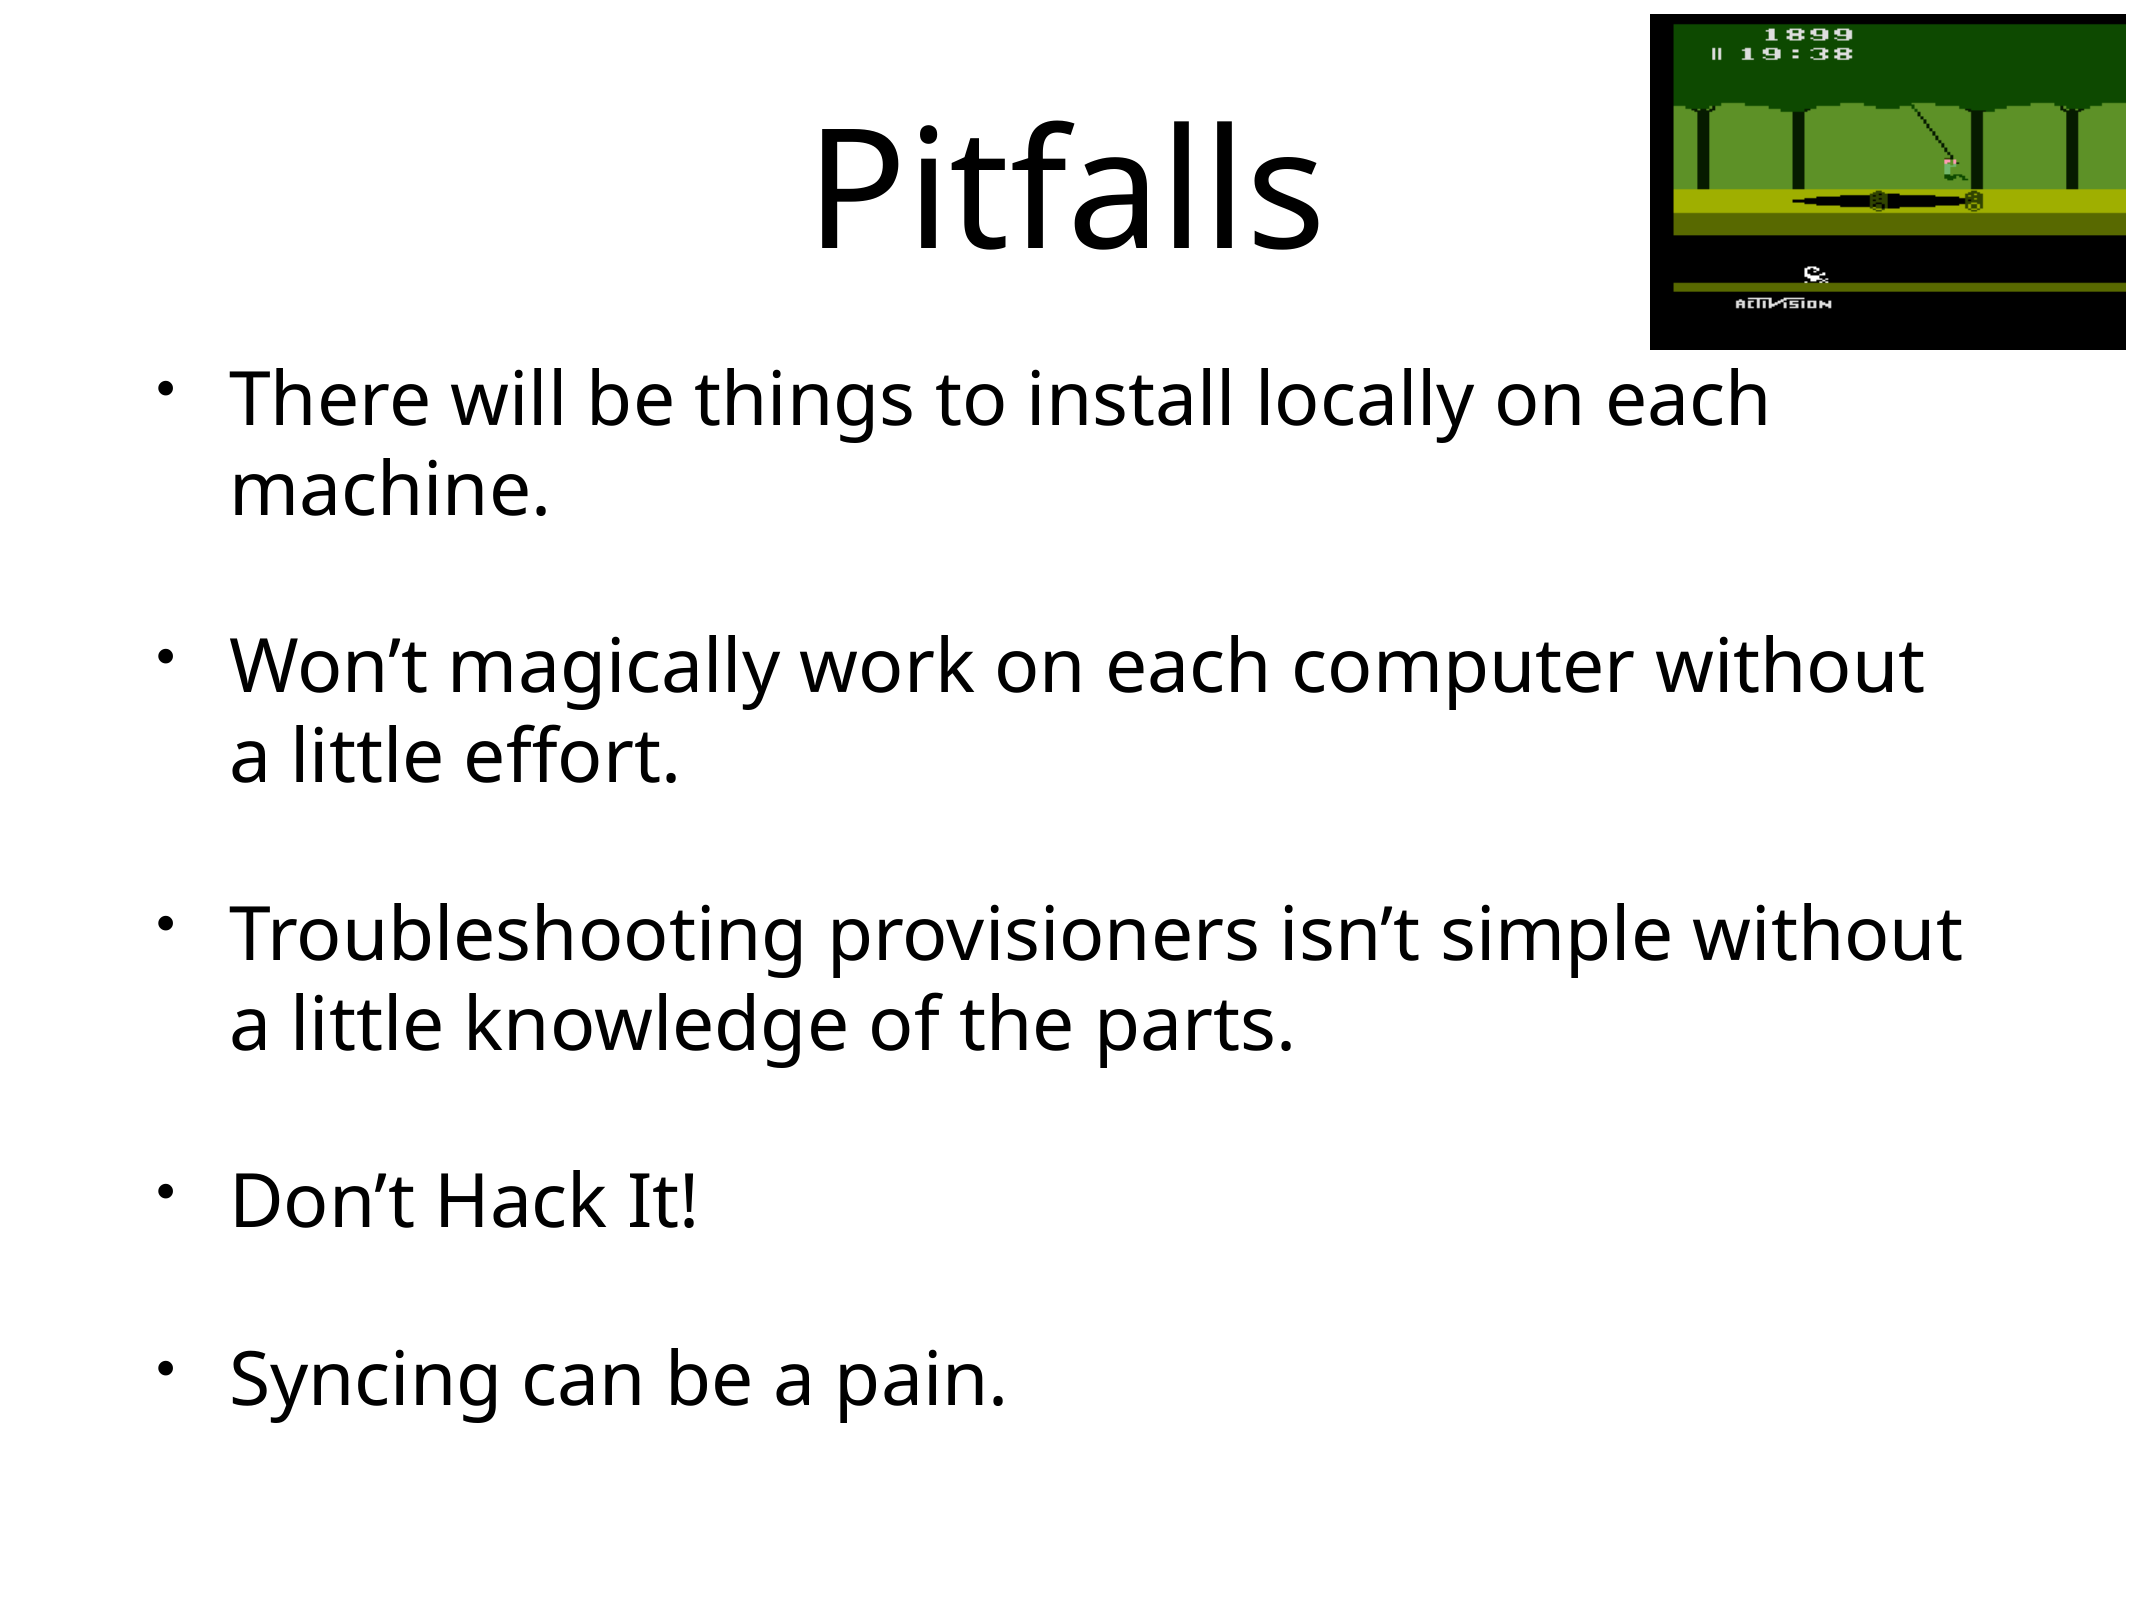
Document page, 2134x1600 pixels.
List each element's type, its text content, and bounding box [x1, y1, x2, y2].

title Pitfalls [155, 72, 1645, 293]
list There will be things to install locally on each machine. Won’t magically work on each computer without a little effort. Troubleshooting provisioners isn’t simple without a little knowledge of the parts. Don’t Hack It! Syncing can be a pain. [155, 311, 1978, 1459]
picture [1650, 14, 2127, 351]
